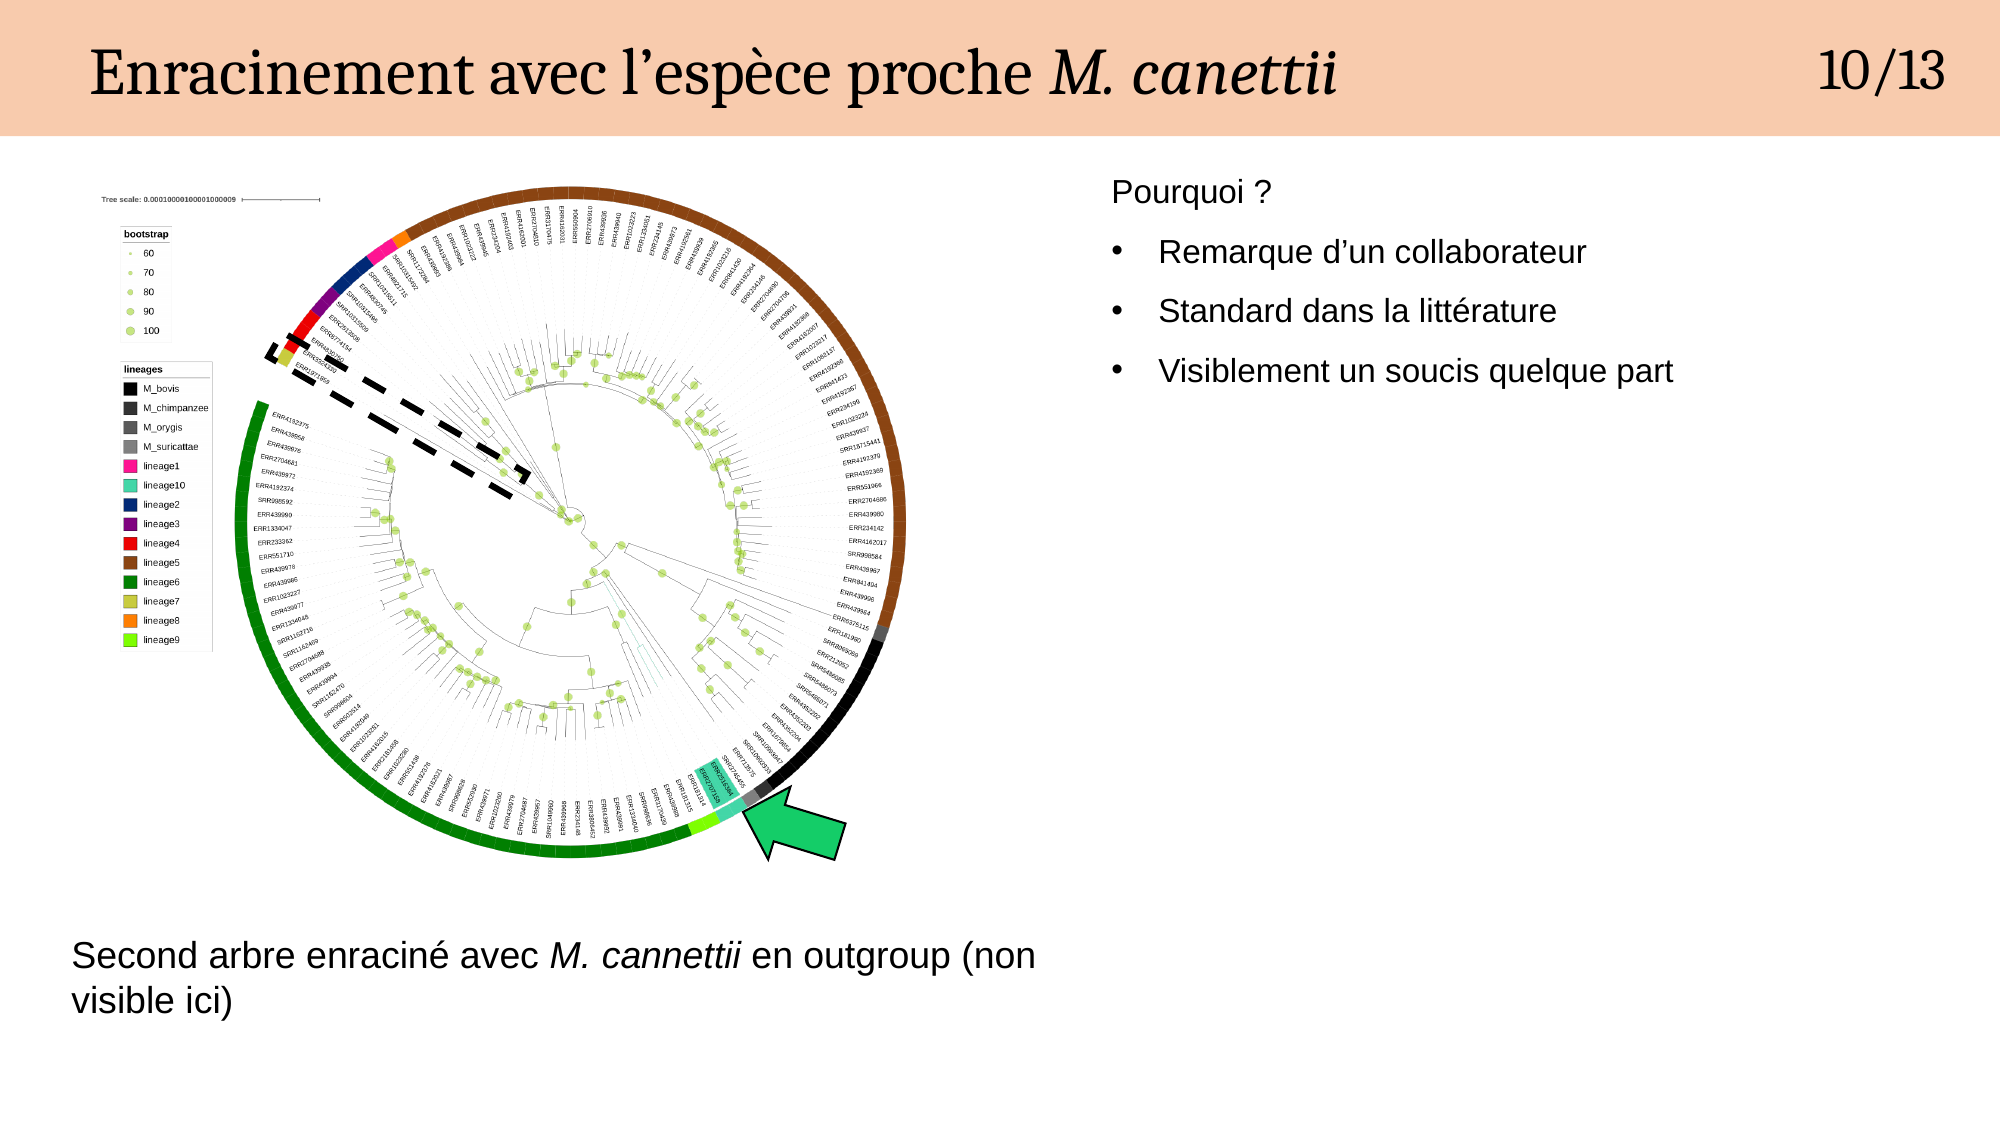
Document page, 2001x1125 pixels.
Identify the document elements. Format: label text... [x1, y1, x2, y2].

text_box Pourquoi ? Remarque d’un collaborateur Standard dans la littérature Visiblement un soucis quelque part [1096, 162, 1690, 397]
text_box Second arbre enraciné avec M. cannettii en outgroup (non visible ici) [56, 923, 1151, 1029]
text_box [56, 162, 910, 863]
text_box 10/13 [1804, 23, 1962, 109]
text_box Enracinement avec l’espèce proche M. canettii [0, 0, 2000, 137]
